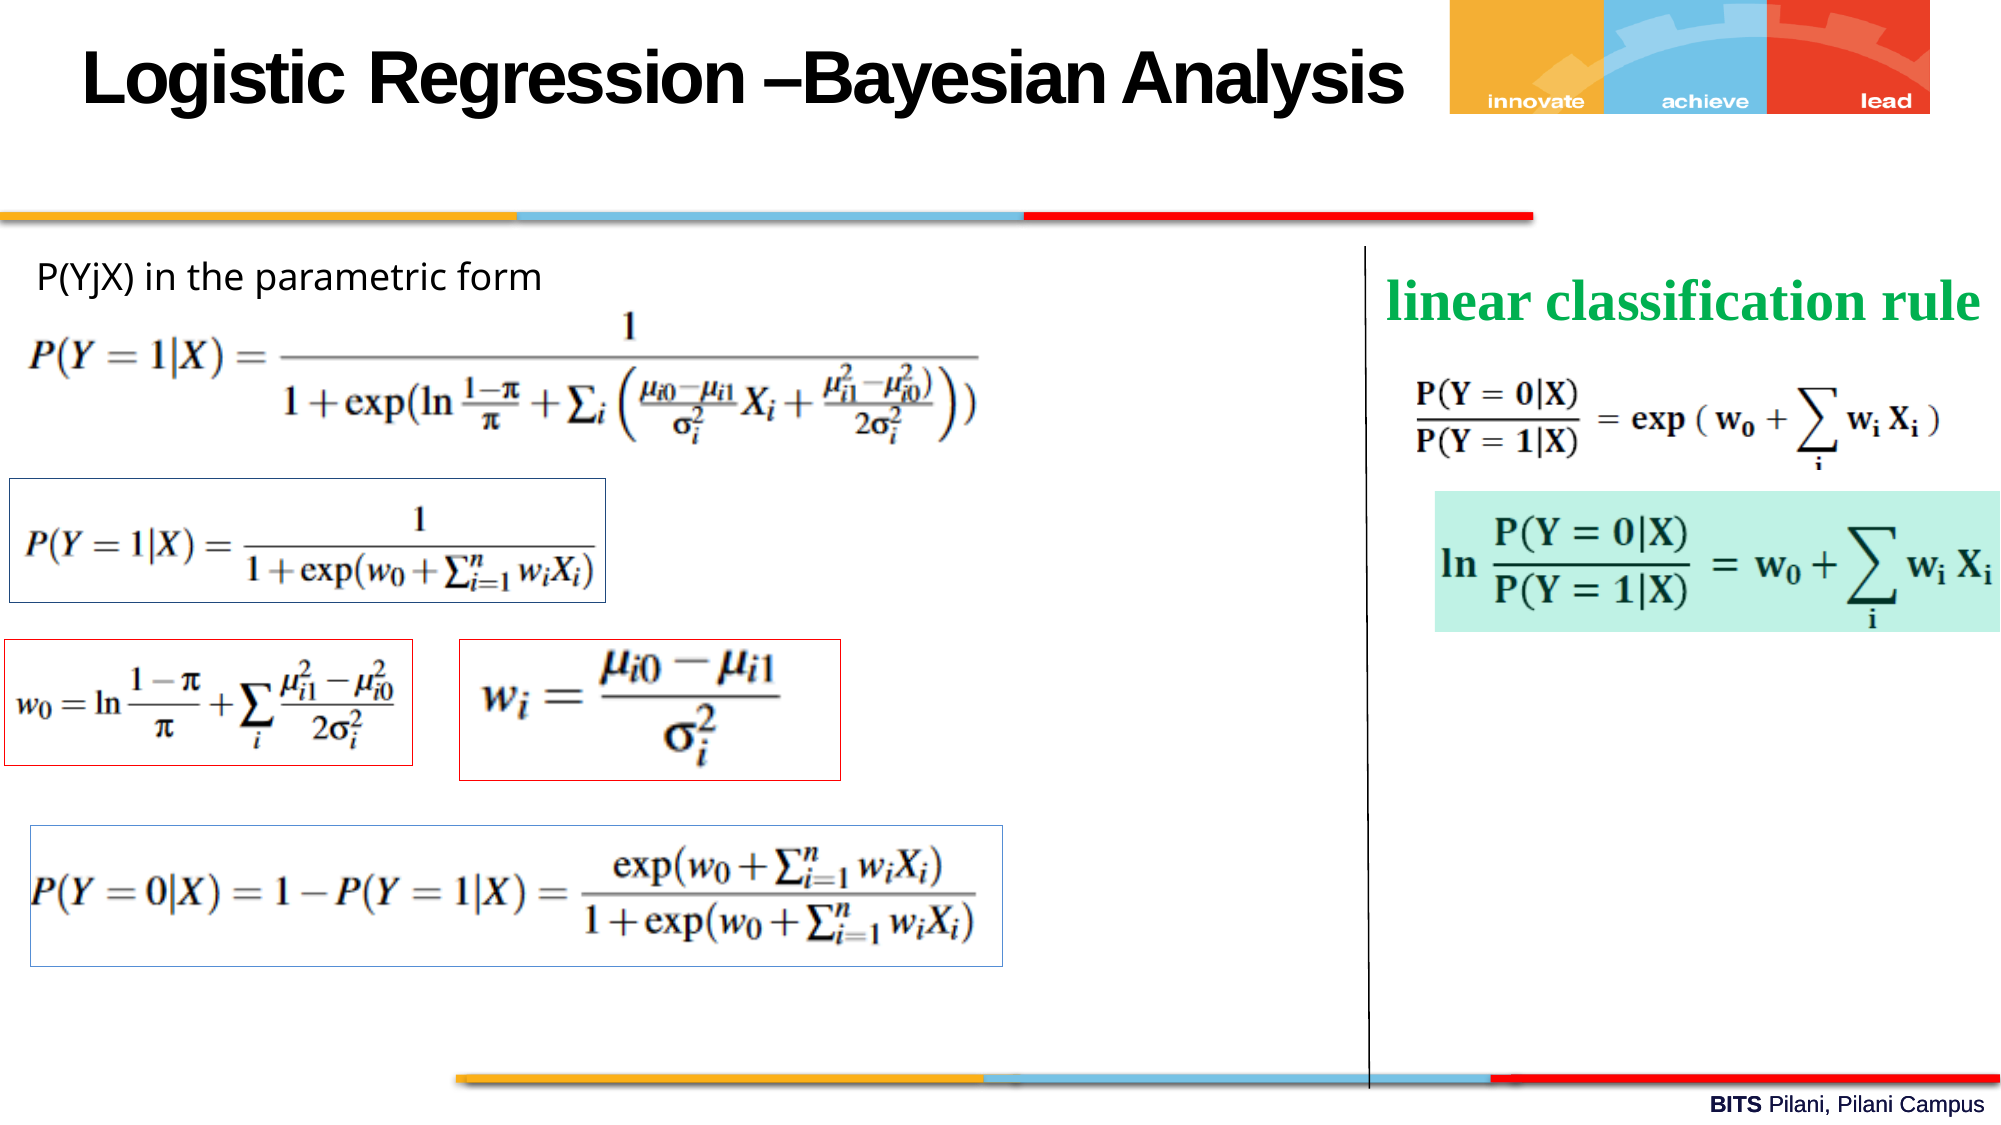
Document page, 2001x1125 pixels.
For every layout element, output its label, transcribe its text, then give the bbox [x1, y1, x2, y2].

picture [1434, 491, 2000, 632]
picture [30, 825, 1004, 968]
text_box P(YjX) in the parametric form [21, 245, 559, 300]
text_box linear classification rule [1374, 254, 1998, 339]
picture [459, 639, 842, 781]
picture [1449, 0, 1930, 114]
picture [1416, 344, 1953, 470]
list Logistic Regression –Bayesian Analysis [66, 24, 1450, 213]
picture [9, 478, 606, 603]
picture [4, 639, 413, 766]
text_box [1364, 245, 1370, 1090]
picture [11, 302, 998, 453]
